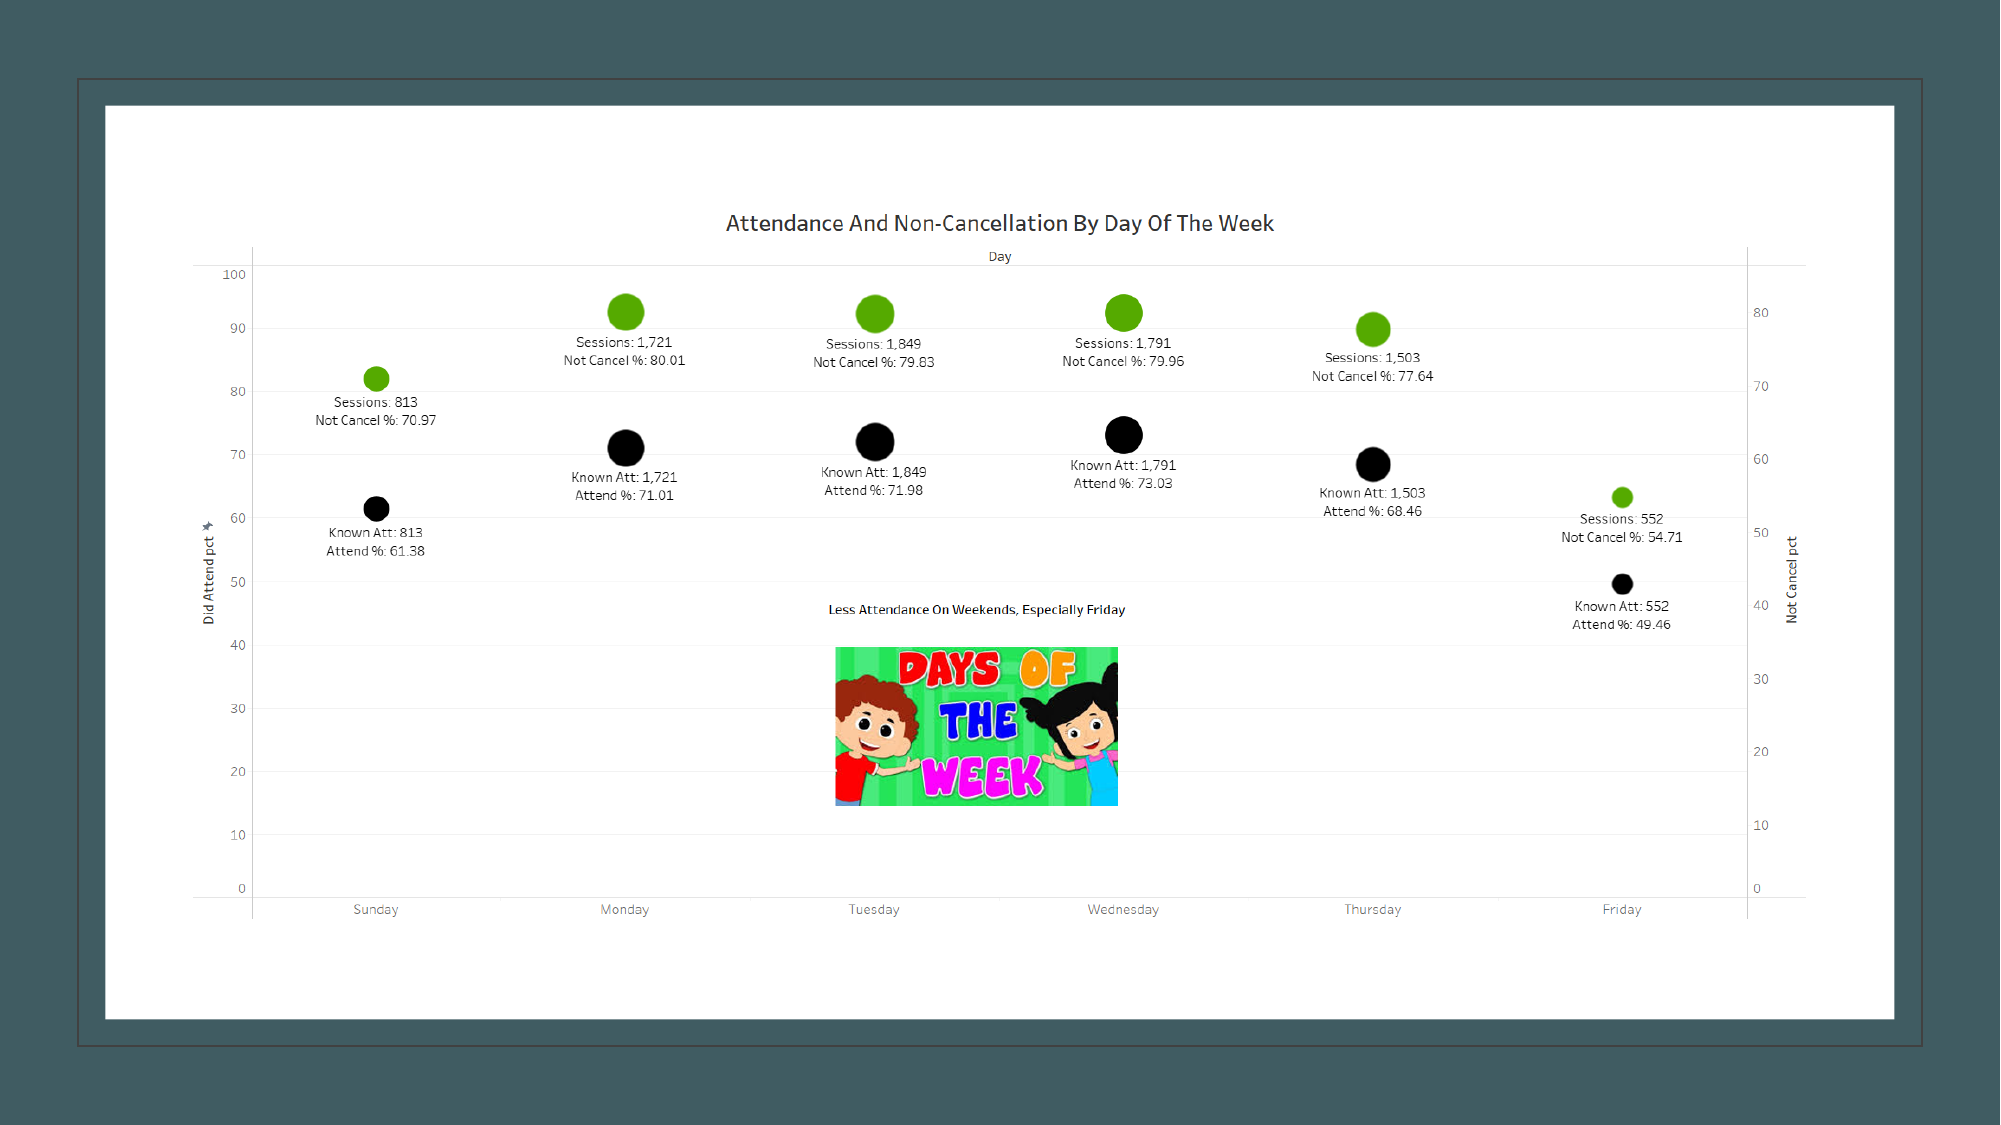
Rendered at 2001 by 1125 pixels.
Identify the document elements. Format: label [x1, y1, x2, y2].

text_box [77, 78, 1923, 1047]
text_box [104, 104, 1895, 1020]
text_box [0, 0, 2000, 1125]
picture [183, 194, 1817, 930]
